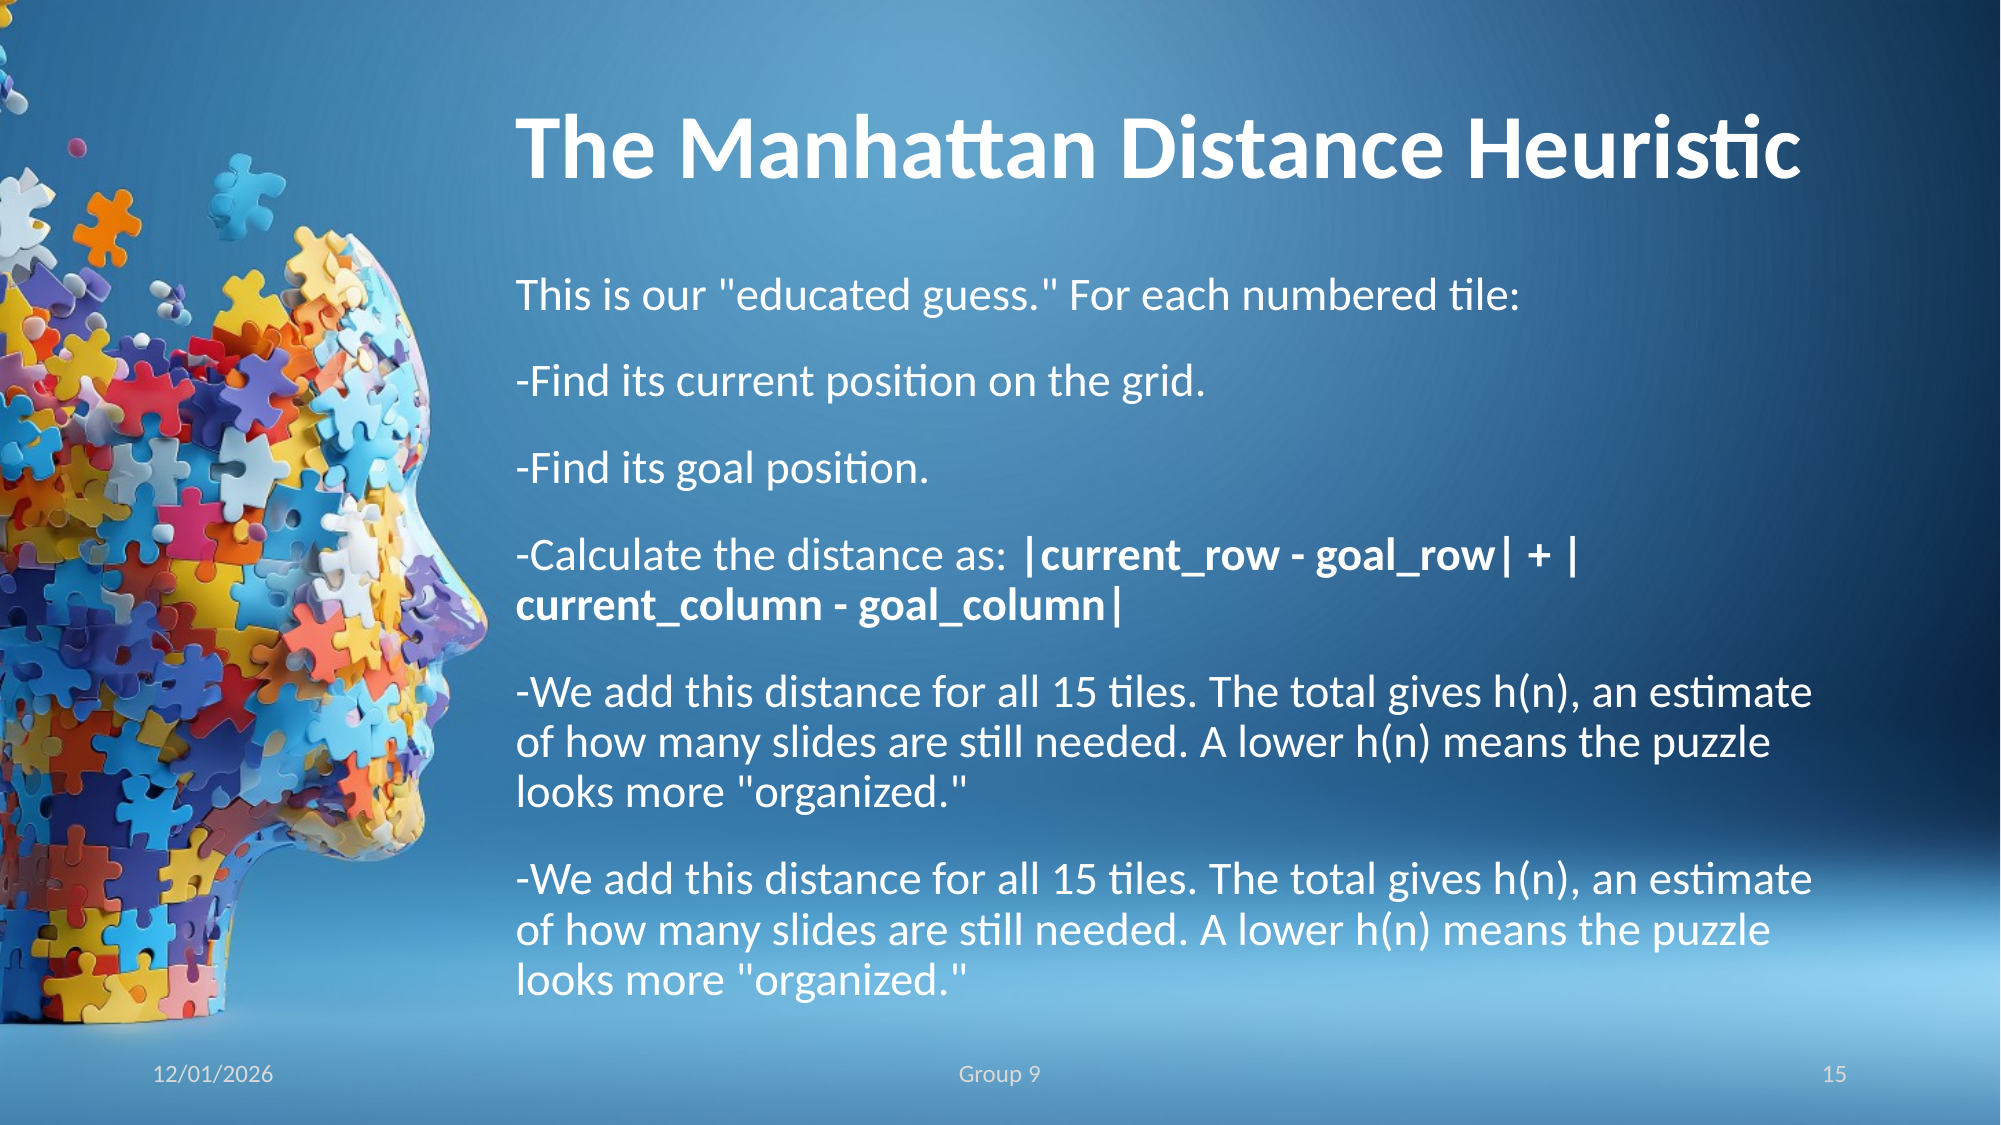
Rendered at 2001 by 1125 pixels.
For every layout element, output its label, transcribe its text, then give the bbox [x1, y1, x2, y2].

title The Manhattan Distance Heuristic [500, 59, 1863, 239]
list This is our "educated guess." For each numbered tile: -Find its current position on the grid. -Find its goal position. -Calculate the distance as: |current_row - goal_row| + |current_column - goal_column| -We add this distance for all 15 tiles. The total gives h(n), an estimate of how many slides are still needed. A lower h(n) means the puzzle looks more "organized." -We add this distance for all 15 tiles. The total gives h(n), an estimate of how many slides are still needed. A lower h(n) means the puzzle looks more "organized." [500, 262, 1863, 1018]
slide_number 15 [1412, 1042, 1863, 1103]
picture [0, 0, 2001, 1125]
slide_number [137, 1042, 588, 1103]
footer Group 9 [662, 1042, 1338, 1103]
